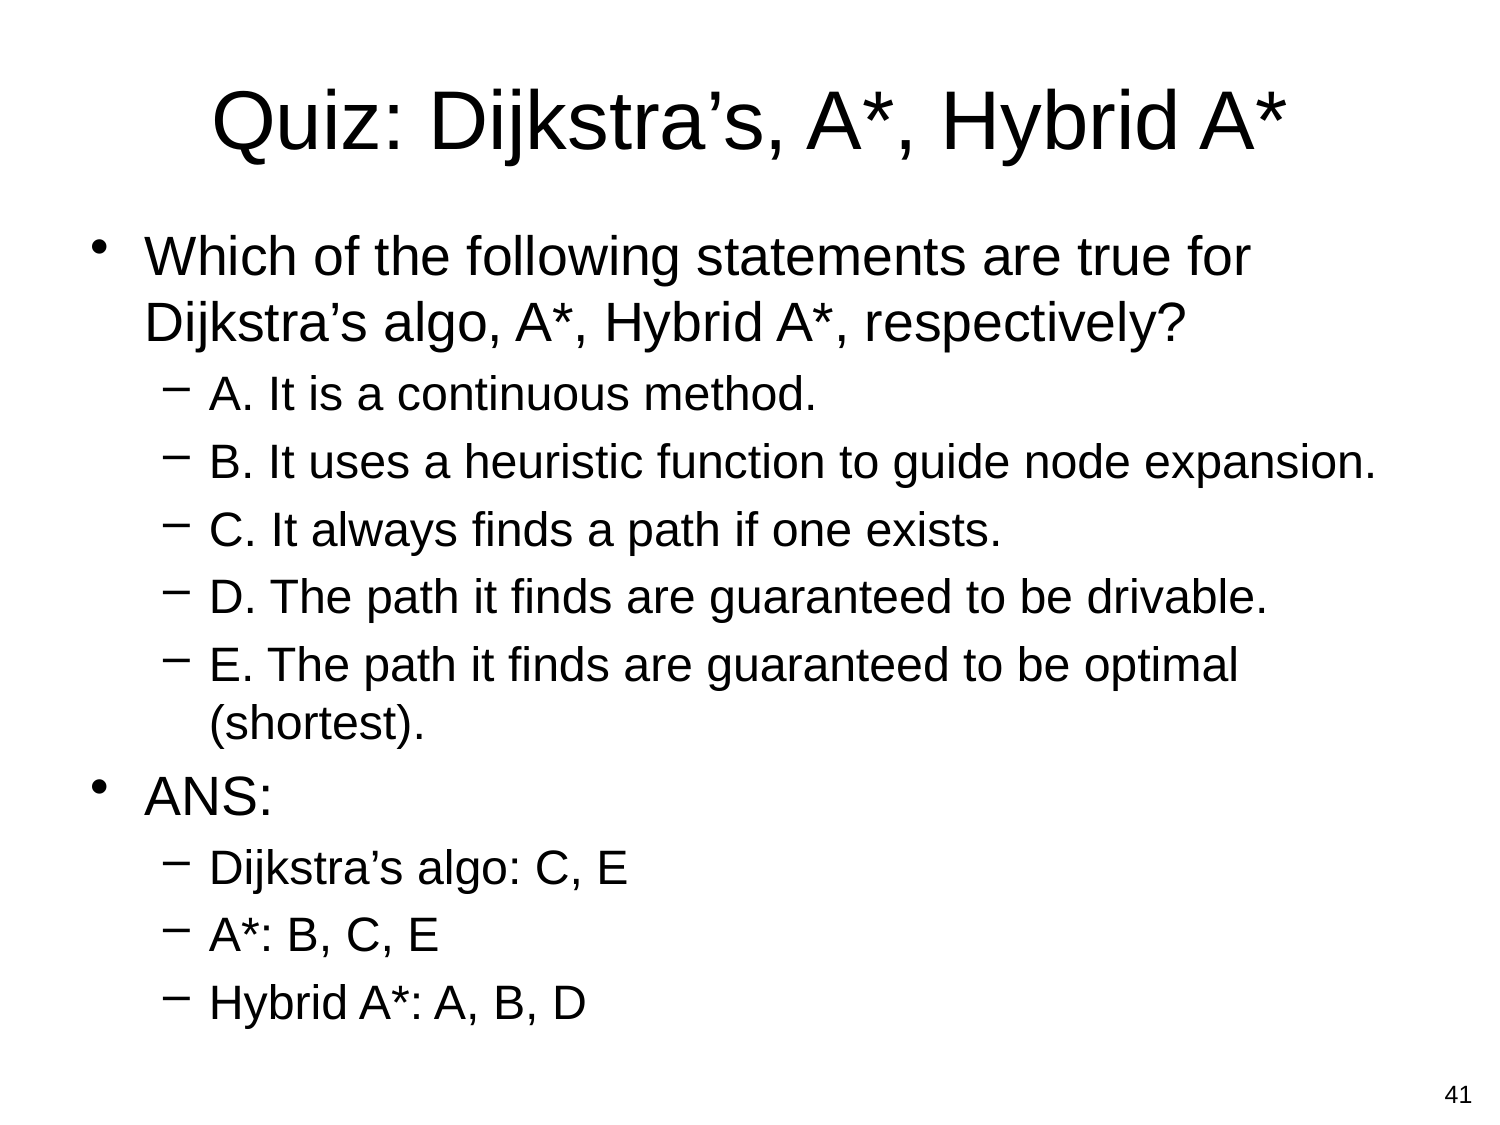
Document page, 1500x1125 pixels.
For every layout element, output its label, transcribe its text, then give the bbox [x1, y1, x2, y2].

title Quiz: Dijkstra’s, A*, Hybrid A* [74, 44, 1426, 188]
slide_number 41 [1137, 1070, 1488, 1112]
list Which of the following statements are true for Dijkstra’s algo, A*, Hybrid A*, respectively? A. It is a continuous method. B. It uses a heuristic function to guide node expansion. C. It always finds a path if one exists. D. The path it finds are guaranteed to be drivable. E. The path it finds are guaranteed to be optimal (shortest). ANS: Dijkstra’s algo: C, E A*: B, C, E Hybrid A*: A, B, D [74, 212, 1426, 1051]
